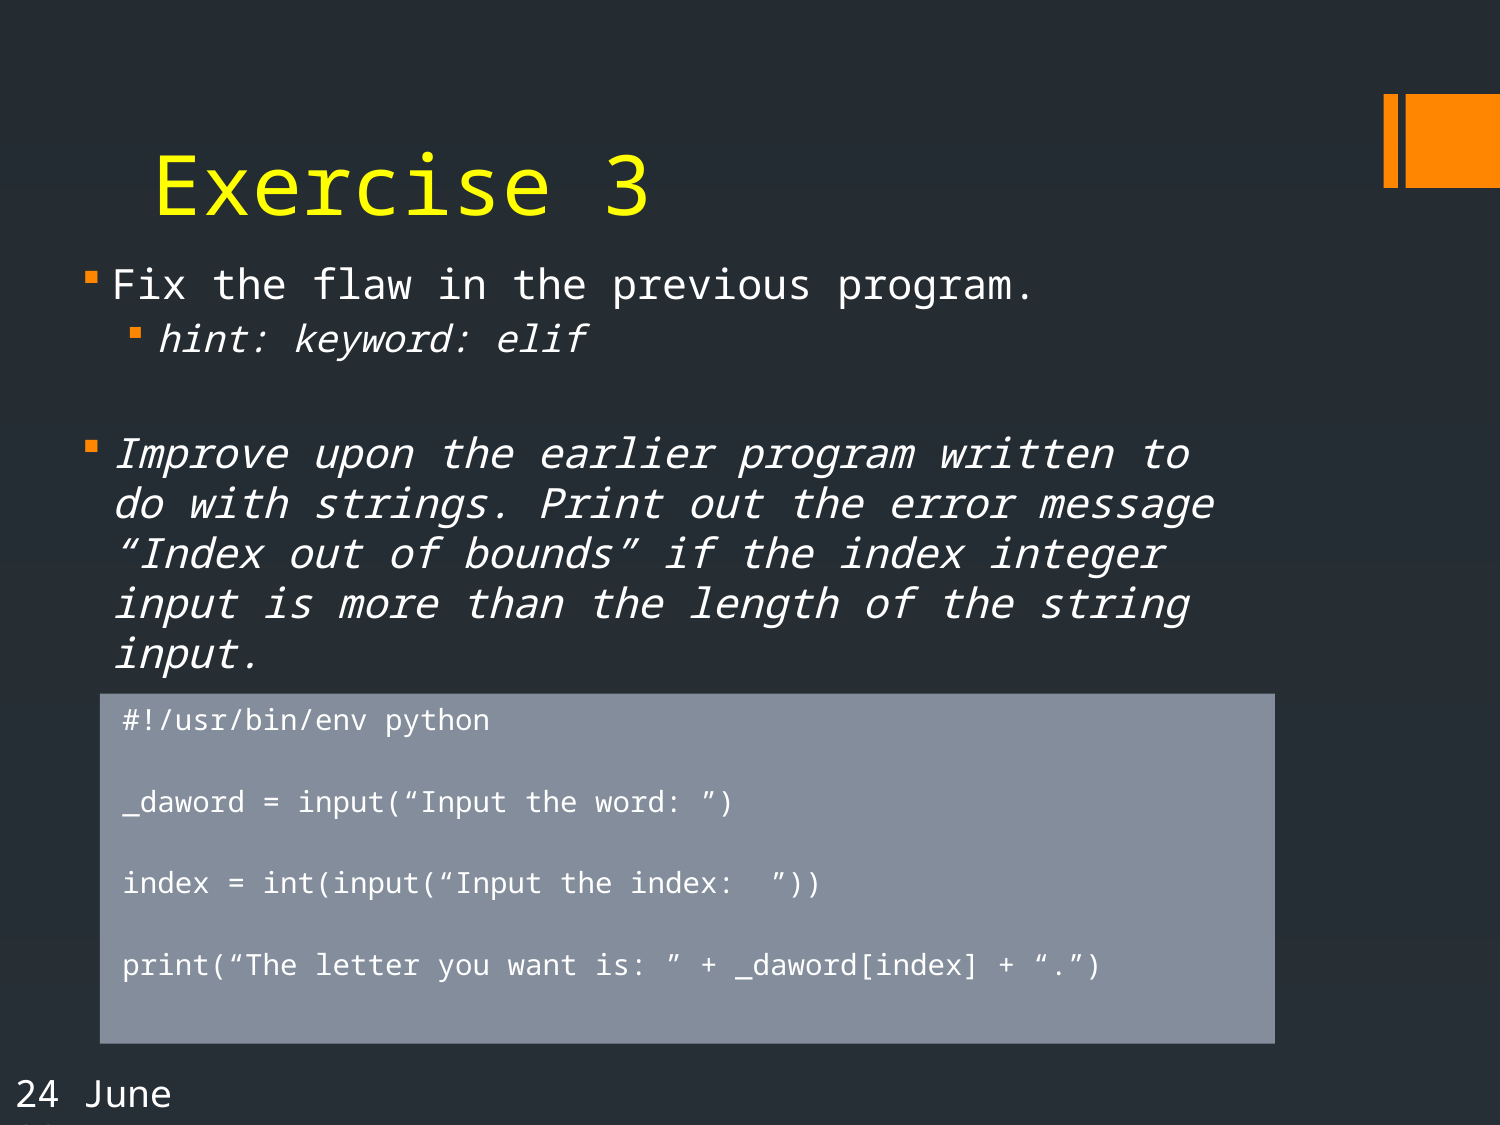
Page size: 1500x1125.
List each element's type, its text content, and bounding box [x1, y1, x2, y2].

text_box #!/usr/bin/env python _daword = input(“Input the word: ”) index = int(input(“Input the index: ”)) print(“The letter you want is: ” + _daword[index] + “.”) [99, 693, 1275, 1044]
title Exercise 3 [137, 50, 1338, 240]
list Fix the flaw in the previous program. hint: keyword: elif Improve upon the earlier program written to do with strings. Print out the error message “Index out of bounds” if the index integer input is more than the length of the string input. [59, 249, 1260, 1025]
